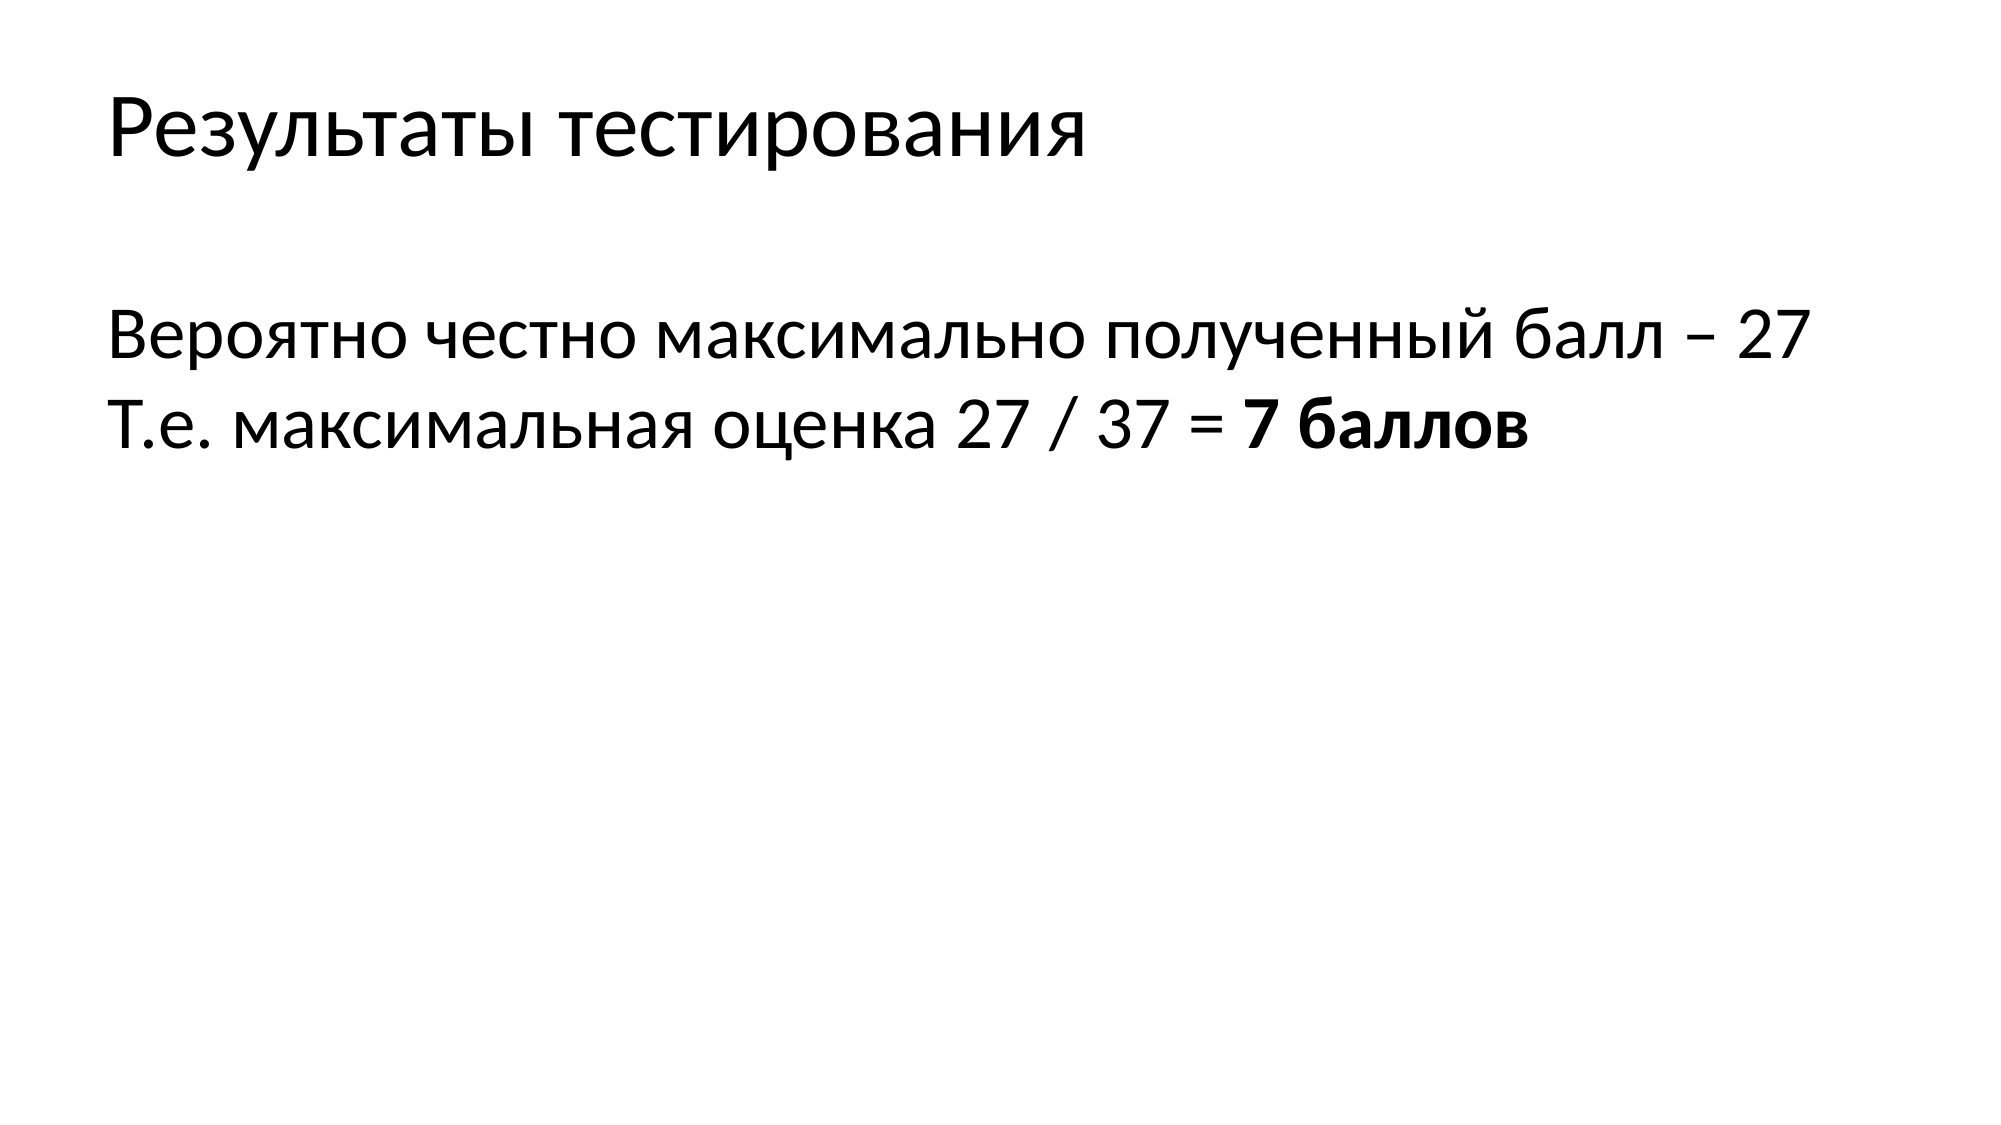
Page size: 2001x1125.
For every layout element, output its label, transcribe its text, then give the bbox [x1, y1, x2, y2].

text_box Вероятно честно максимально полученный балл – 27 Т.е. максимальная оценка 27 / 37 = 7 баллов [92, 276, 1836, 472]
text_box Результаты тестирования [92, 56, 1836, 182]
